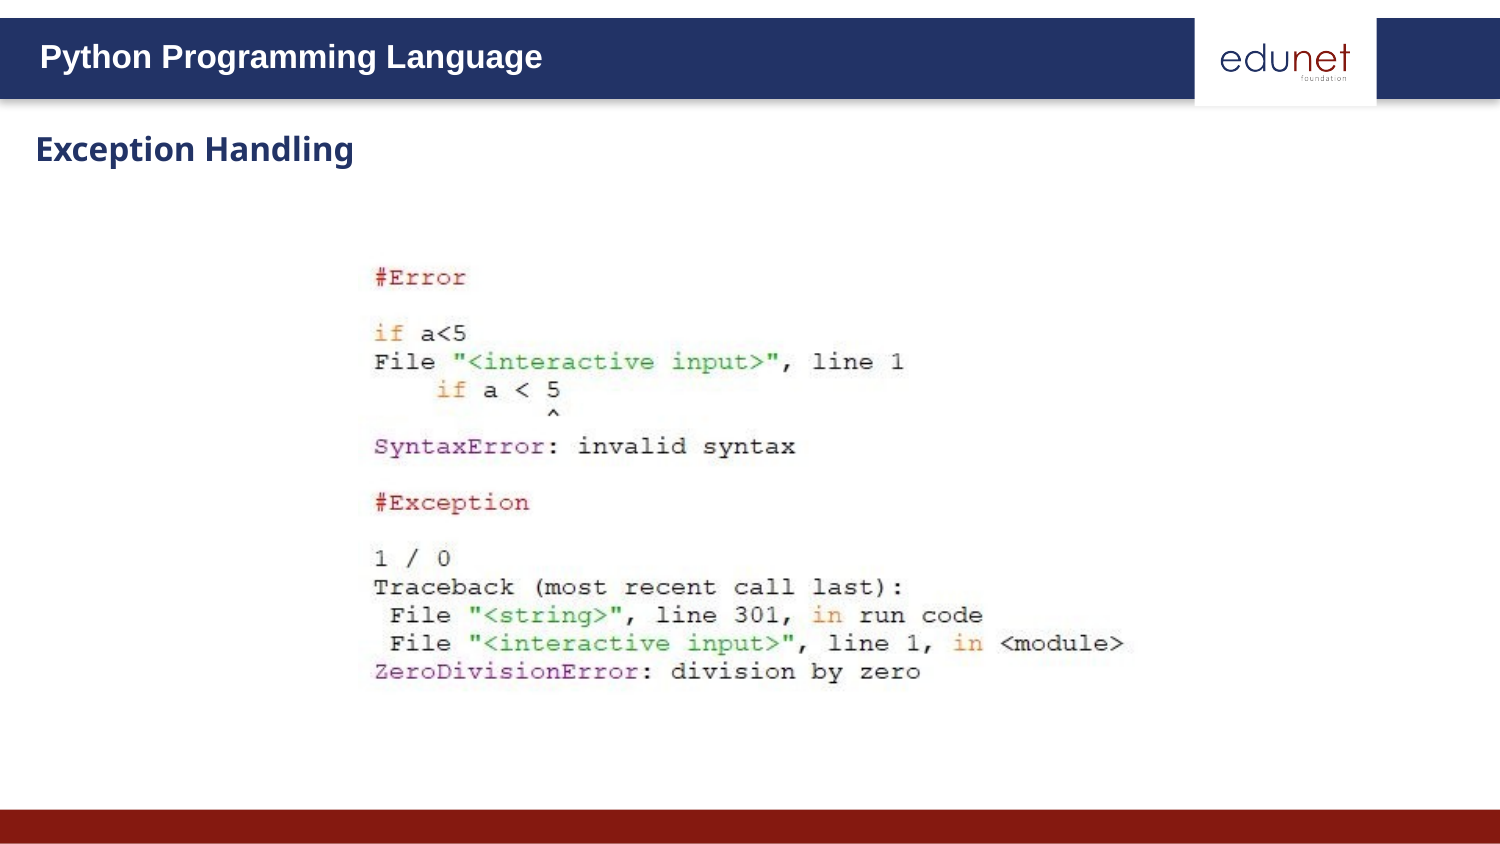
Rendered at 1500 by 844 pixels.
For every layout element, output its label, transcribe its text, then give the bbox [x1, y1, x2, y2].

picture [358, 215, 1142, 718]
picture [1215, 38, 1356, 86]
title Exception Handling [32, 125, 519, 269]
